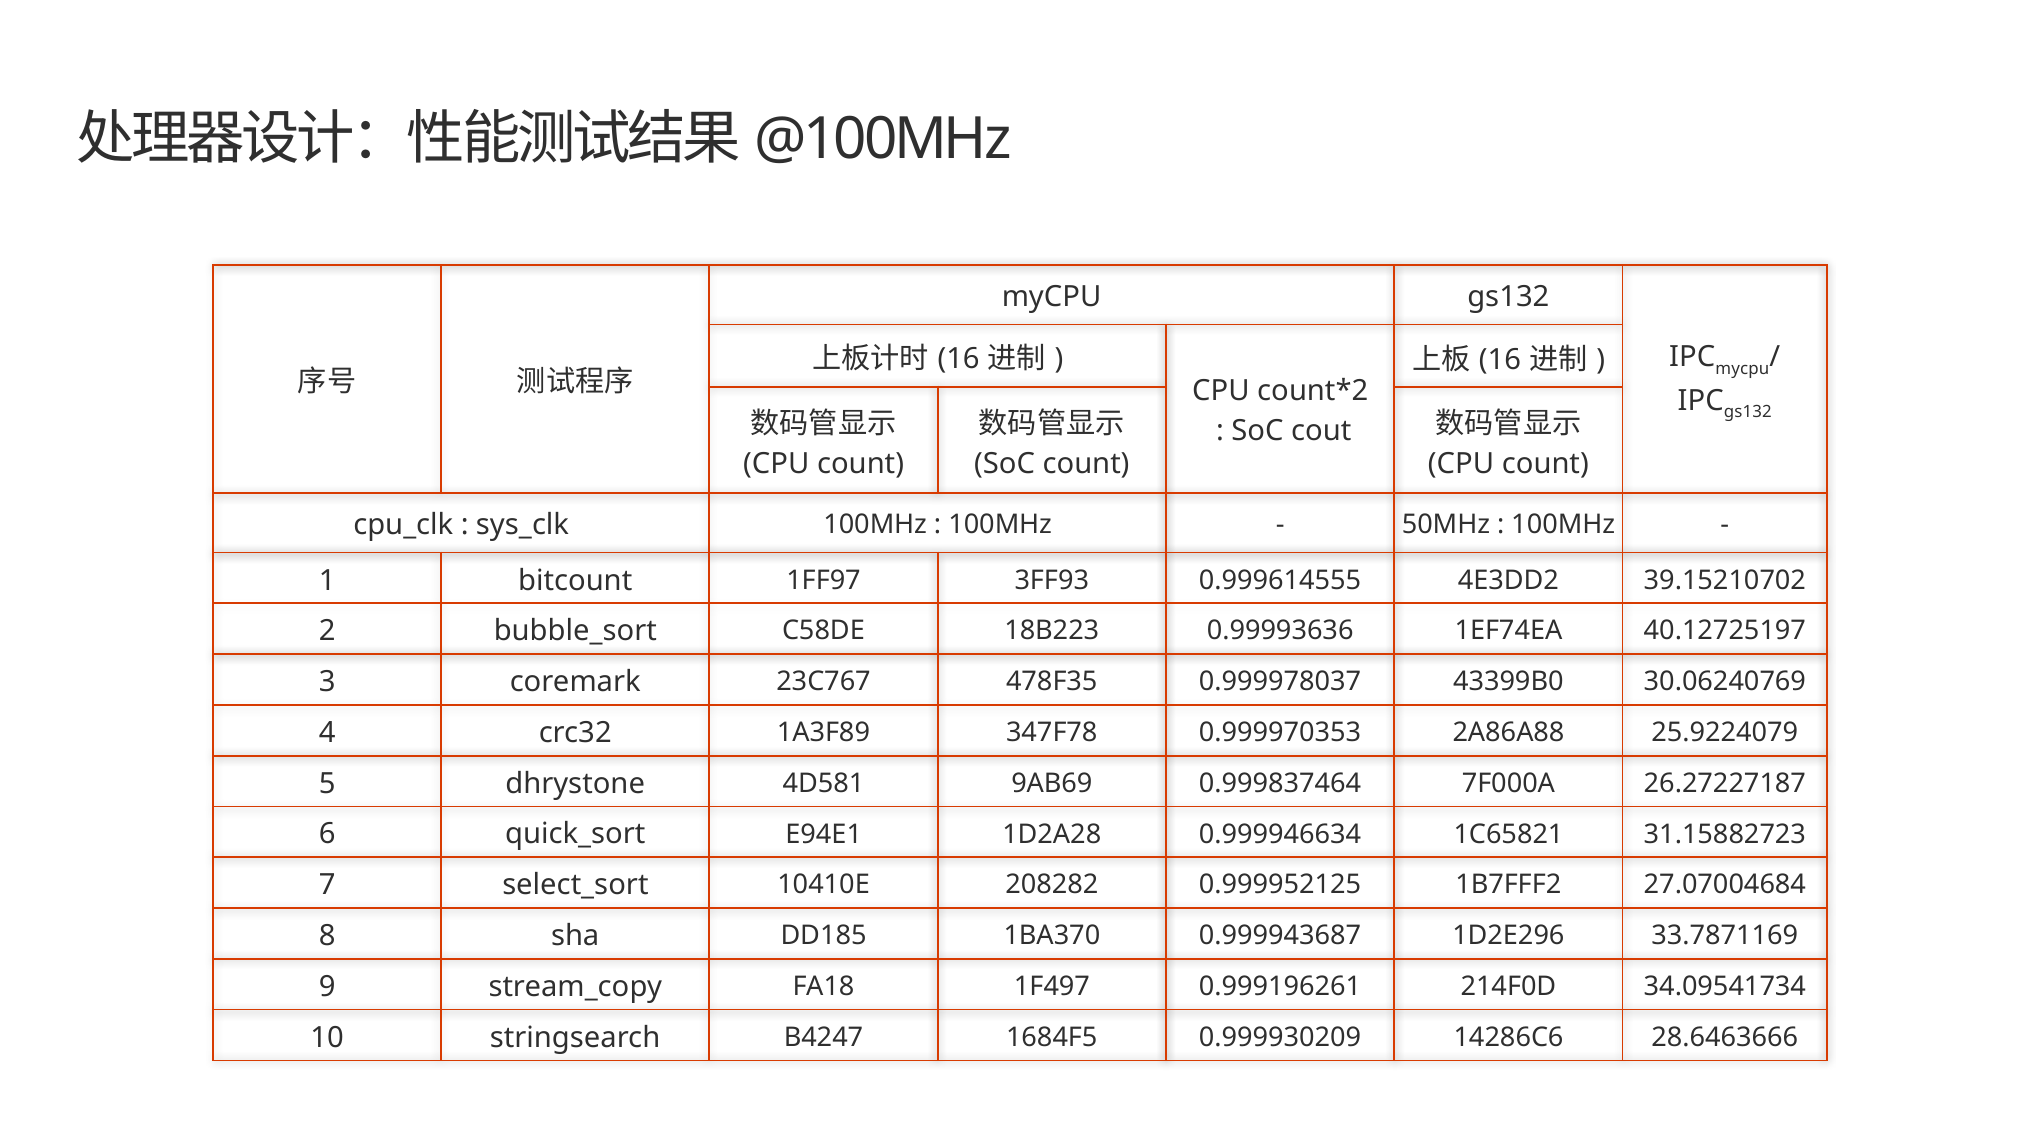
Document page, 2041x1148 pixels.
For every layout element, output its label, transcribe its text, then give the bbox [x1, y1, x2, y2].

table_cell FA18 [710, 960, 937, 1009]
table_cell 1F497 [939, 960, 1165, 1009]
table_cell 数码管显示 (CPU count) [1395, 388, 1622, 492]
table_cell 数码管显示 (CPU count) [710, 388, 937, 492]
table_header IPCmycpu/IPCgs132 [1623, 266, 1826, 492]
table_cell 0.999837464 [1167, 757, 1393, 806]
table_cell 1B7FFF2 [1395, 858, 1622, 907]
table_header myCPU [710, 266, 1393, 324]
table_cell 10 [214, 1010, 440, 1060]
table_cell 4E3DD2 [1395, 553, 1622, 602]
table_cell 26.27227187 [1623, 757, 1826, 806]
table_cell stringsearch [442, 1010, 708, 1060]
table_cell 1 [214, 553, 440, 602]
table_cell 40.12725197 [1623, 604, 1826, 653]
table_cell 7 [214, 858, 440, 907]
table_cell 478F35 [939, 655, 1165, 704]
table_cell CPU count*2 : SoC cout [1167, 325, 1393, 492]
table_cell select_sort [442, 858, 708, 907]
table_cell 3FF93 [939, 553, 1165, 602]
table_header 测试程序 [442, 266, 708, 492]
table_cell 1EF74EA [1395, 604, 1622, 653]
table_cell 0.999196261 [1167, 960, 1393, 1009]
table_cell 3 [214, 655, 440, 704]
table_cell sha [442, 909, 708, 958]
table_cell 347F78 [939, 706, 1165, 755]
table_cell 0.999970353 [1167, 706, 1393, 755]
table_cell C58DE [710, 604, 937, 653]
table_cell 30.06240769 [1623, 655, 1826, 704]
table_cell 8 [214, 909, 440, 958]
table_cell 31.15882723 [1623, 807, 1826, 856]
table_cell cpu_clk : sys_clk [214, 494, 708, 552]
table_cell 28.6463666 [1623, 1010, 1826, 1060]
table_cell 39.15210702 [1623, 553, 1826, 602]
table_cell 33.7871169 [1623, 909, 1826, 958]
table_cell 4 [214, 706, 440, 755]
table_cell stream_copy [442, 960, 708, 1009]
table_cell 14286C6 [1395, 1010, 1622, 1060]
table_cell 9 [214, 960, 440, 1009]
table_cell 5 [214, 757, 440, 806]
table_cell - [1167, 494, 1393, 552]
table_cell - [1623, 494, 1826, 552]
table_cell dhrystone [442, 757, 708, 806]
table_cell 50MHz : 100MHz [1395, 494, 1622, 552]
table_cell bitcount [442, 553, 708, 602]
table_cell 214F0D [1395, 960, 1622, 1009]
table_cell 7F000A [1395, 757, 1622, 806]
table_cell 23C767 [710, 655, 937, 704]
table_cell E94E1 [710, 807, 937, 856]
table_cell DD185 [710, 909, 937, 958]
table_cell 上板(16进制) [1395, 325, 1622, 386]
table_cell 1684F5 [939, 1010, 1165, 1060]
table_header 序号 [214, 266, 440, 492]
table_cell 0.999614555 [1167, 553, 1393, 602]
table_cell 1FF97 [710, 553, 937, 602]
table_cell 0.99993636 [1167, 604, 1393, 653]
table_cell 9AB69 [939, 757, 1165, 806]
table_cell 27.07004684 [1623, 858, 1826, 907]
table_cell 2 [214, 604, 440, 653]
table_cell 1D2A28 [939, 807, 1165, 856]
table_cell 0.999930209 [1167, 1010, 1393, 1060]
table_cell 上板计时(16进制) [710, 325, 1165, 386]
table_cell 43399B0 [1395, 655, 1622, 704]
table_cell 1D2E296 [1395, 909, 1622, 958]
table_cell 0.999943687 [1167, 909, 1393, 958]
table_cell 208282 [939, 858, 1165, 907]
table_cell crc32 [442, 706, 708, 755]
table_cell 6 [214, 807, 440, 856]
table_cell B4247 [710, 1010, 937, 1060]
table_cell bubble_sort [442, 604, 708, 653]
table_cell quick_sort [442, 807, 708, 856]
table_cell coremark [442, 655, 708, 704]
table_cell 100MHz : 100MHz [710, 494, 1165, 552]
table_cell 10410E [710, 858, 937, 907]
table_cell 34.09541734 [1623, 960, 1826, 1009]
table_cell 2A86A88 [1395, 706, 1622, 755]
title 处理器设计：性能测试结果@100MHz [76, 103, 1969, 172]
table_cell 4D581 [710, 757, 937, 806]
table_cell 1BA370 [939, 909, 1165, 958]
table_cell 18B223 [939, 604, 1165, 653]
table_cell 1C65821 [1395, 807, 1622, 856]
table_cell 0.999946634 [1167, 807, 1393, 856]
table_cell 1A3F89 [710, 706, 937, 755]
table_cell 25.9224079 [1623, 706, 1826, 755]
table_cell 0.999978037 [1167, 655, 1393, 704]
table_header gs132 [1395, 266, 1622, 324]
table_cell 数码管显示 (SoC count) [939, 388, 1165, 492]
table_cell 0.999952125 [1167, 858, 1393, 907]
